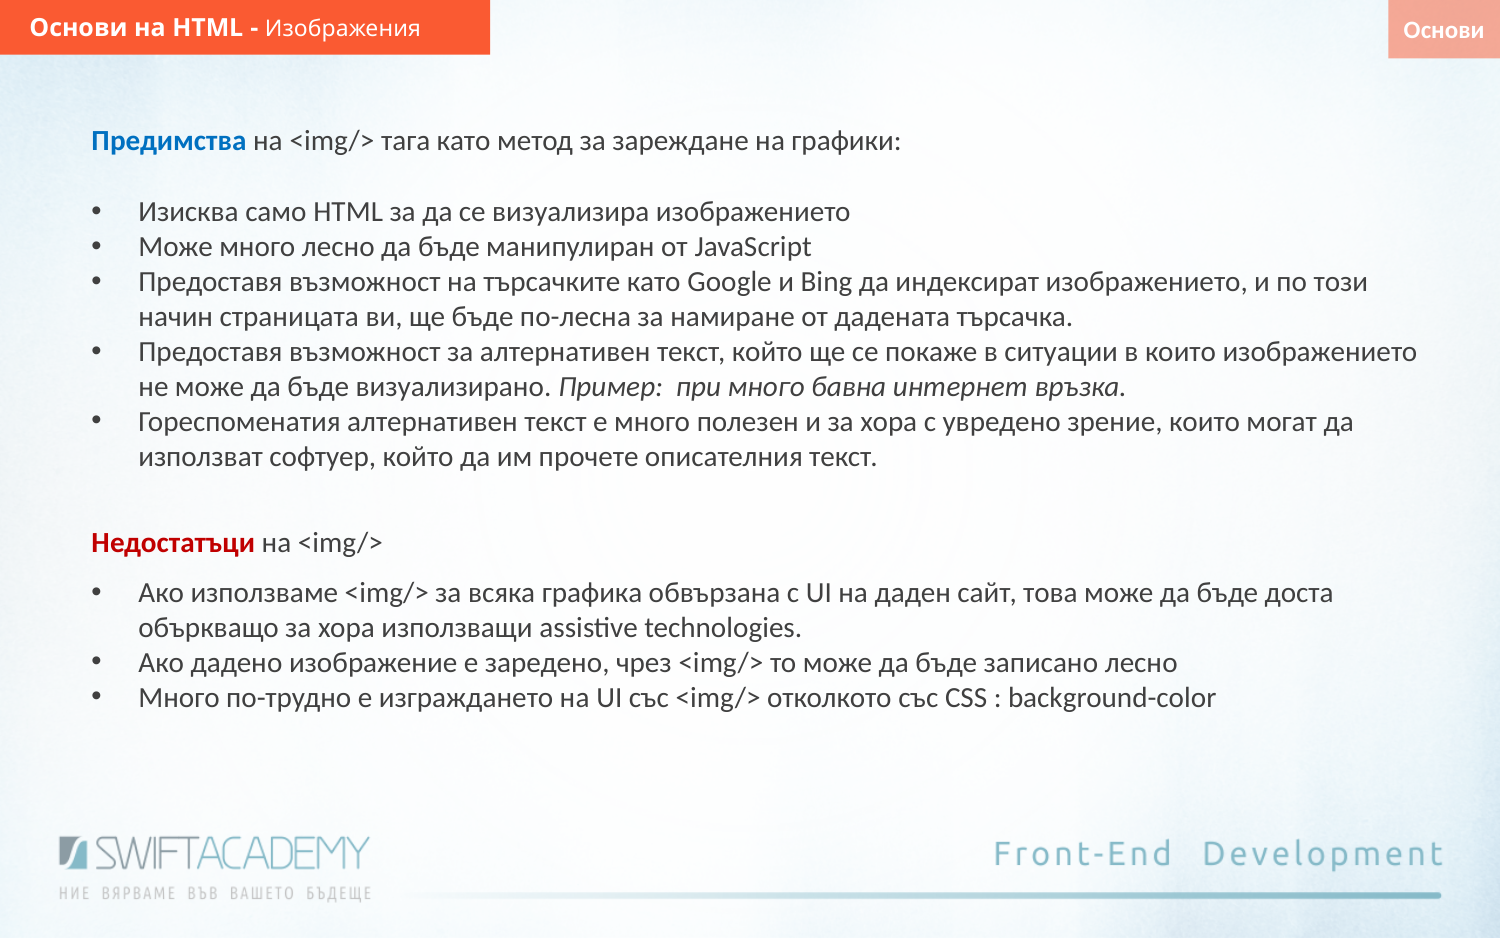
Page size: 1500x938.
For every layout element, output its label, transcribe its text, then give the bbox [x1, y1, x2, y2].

text_box Основи на HTML - Изображения [14, 4, 490, 49]
text_box Предимства на <img/> тага като метод за зареждане на графики: [76, 114, 1436, 164]
text_box [1387, 0, 1500, 59]
text_box Изисква само HTML за да се визуализира изображението Може много лесно да бъде манипулиран от JavaScript Предоставя възможност на търсачките като Google и Bing да индексират изображението, и по този начин страницата ви, ще бъде по-лесна за намиране от дадената търсачка. Предоставя възможност за алтернативен текст, който ще се покаже в ситуации в които изображението не може да бъде визуализирано. Пример: при много бавна интернет връзка. Гореспоменатия алтернативен текст е много полезен и за хора с увредено зрение, които могат да използват софтуер, който да им прочете описателния текст. [76, 185, 1436, 480]
text_box Основи [1388, 6, 1500, 52]
text_box [0, 0, 491, 56]
text_box Недостатъци на <img/> [76, 515, 1436, 565]
text_box Ако използваме <img/> за всяка графика обвързана с UI на даден сайт, това може да бъде доста объркващо за хора използващи assistive technologies. Ако дадено изображение е заредено, чрез <img/> то може да бъде записано лесно Много по-трудно е изграждането на UI със <img/> отколкото със CSS : background-color [76, 565, 1436, 721]
